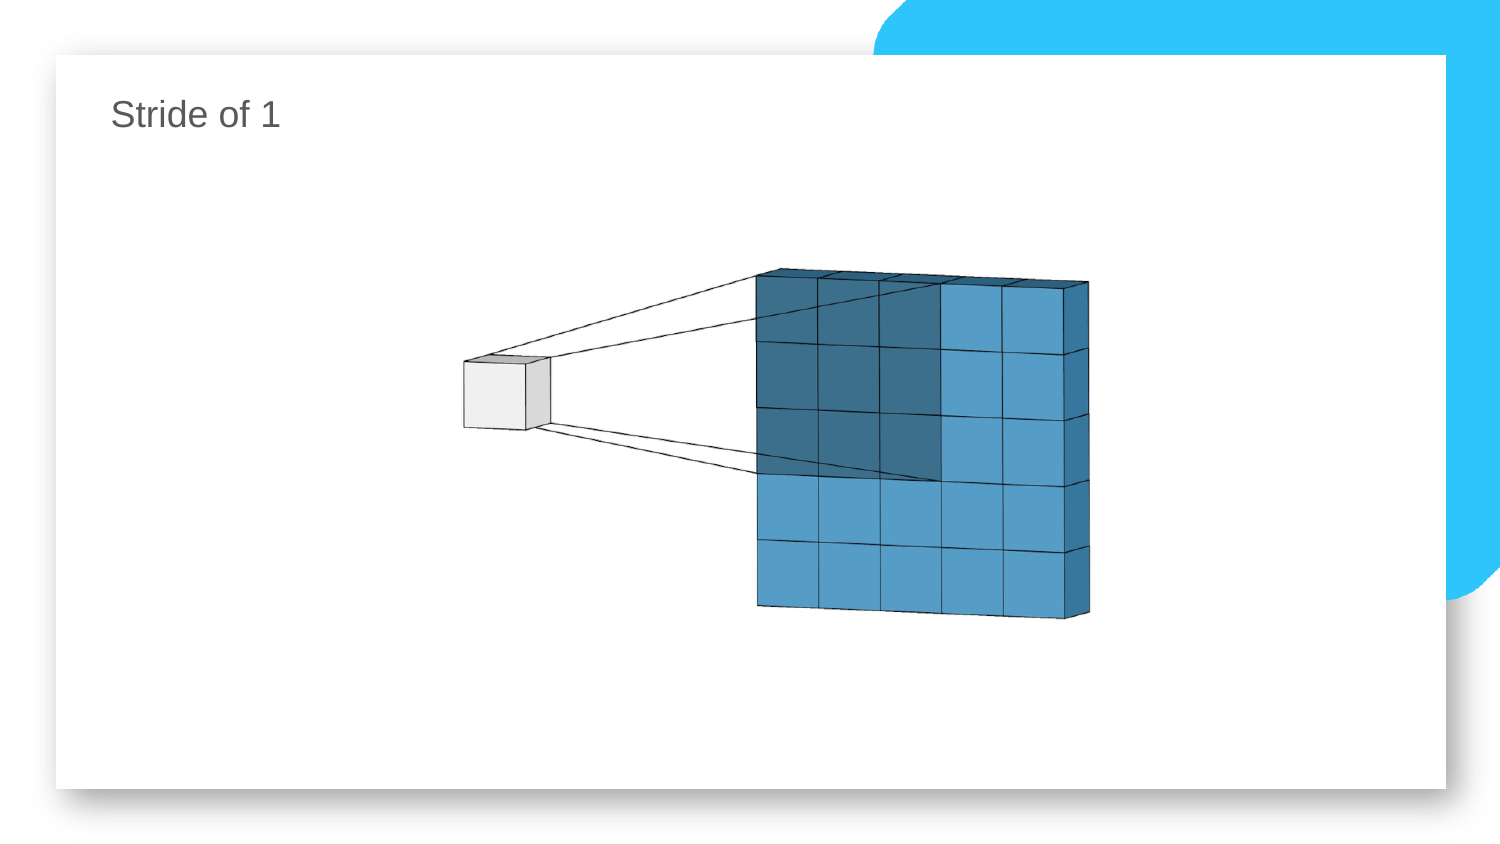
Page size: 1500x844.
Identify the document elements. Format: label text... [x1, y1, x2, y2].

picture [0, 0, 1500, 844]
text_box Stride of 1 [95, 75, 634, 165]
